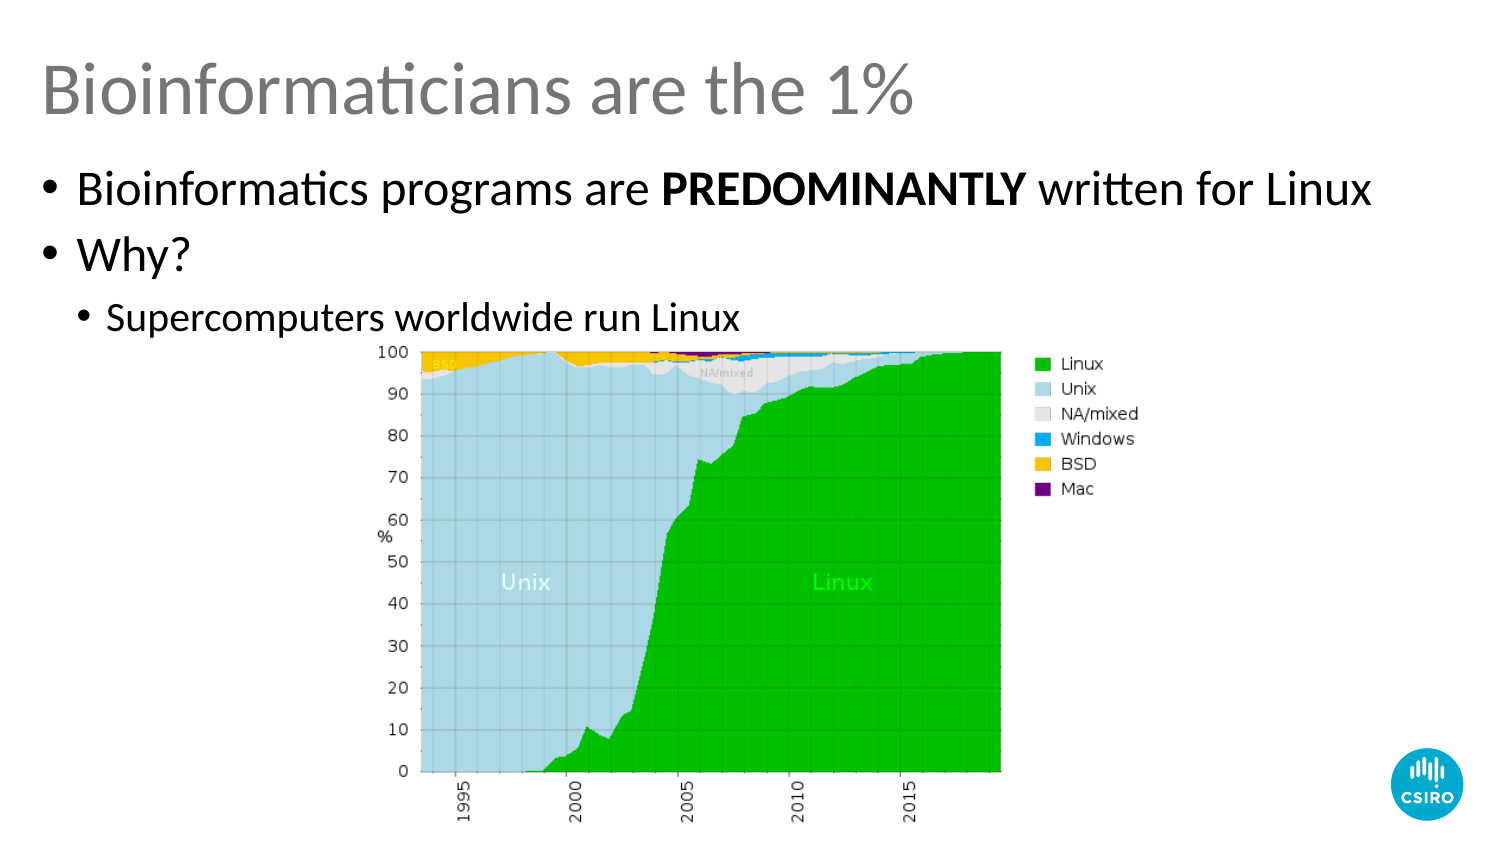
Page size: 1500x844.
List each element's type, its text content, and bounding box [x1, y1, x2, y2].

title Bioinformaticians are the 1% [41, 39, 1459, 145]
picture [333, 327, 1167, 827]
list Bioinformatics programs are PREDOMINANTLY written for Linux Why? Supercomputers worldwide run Linux [41, 161, 1459, 749]
